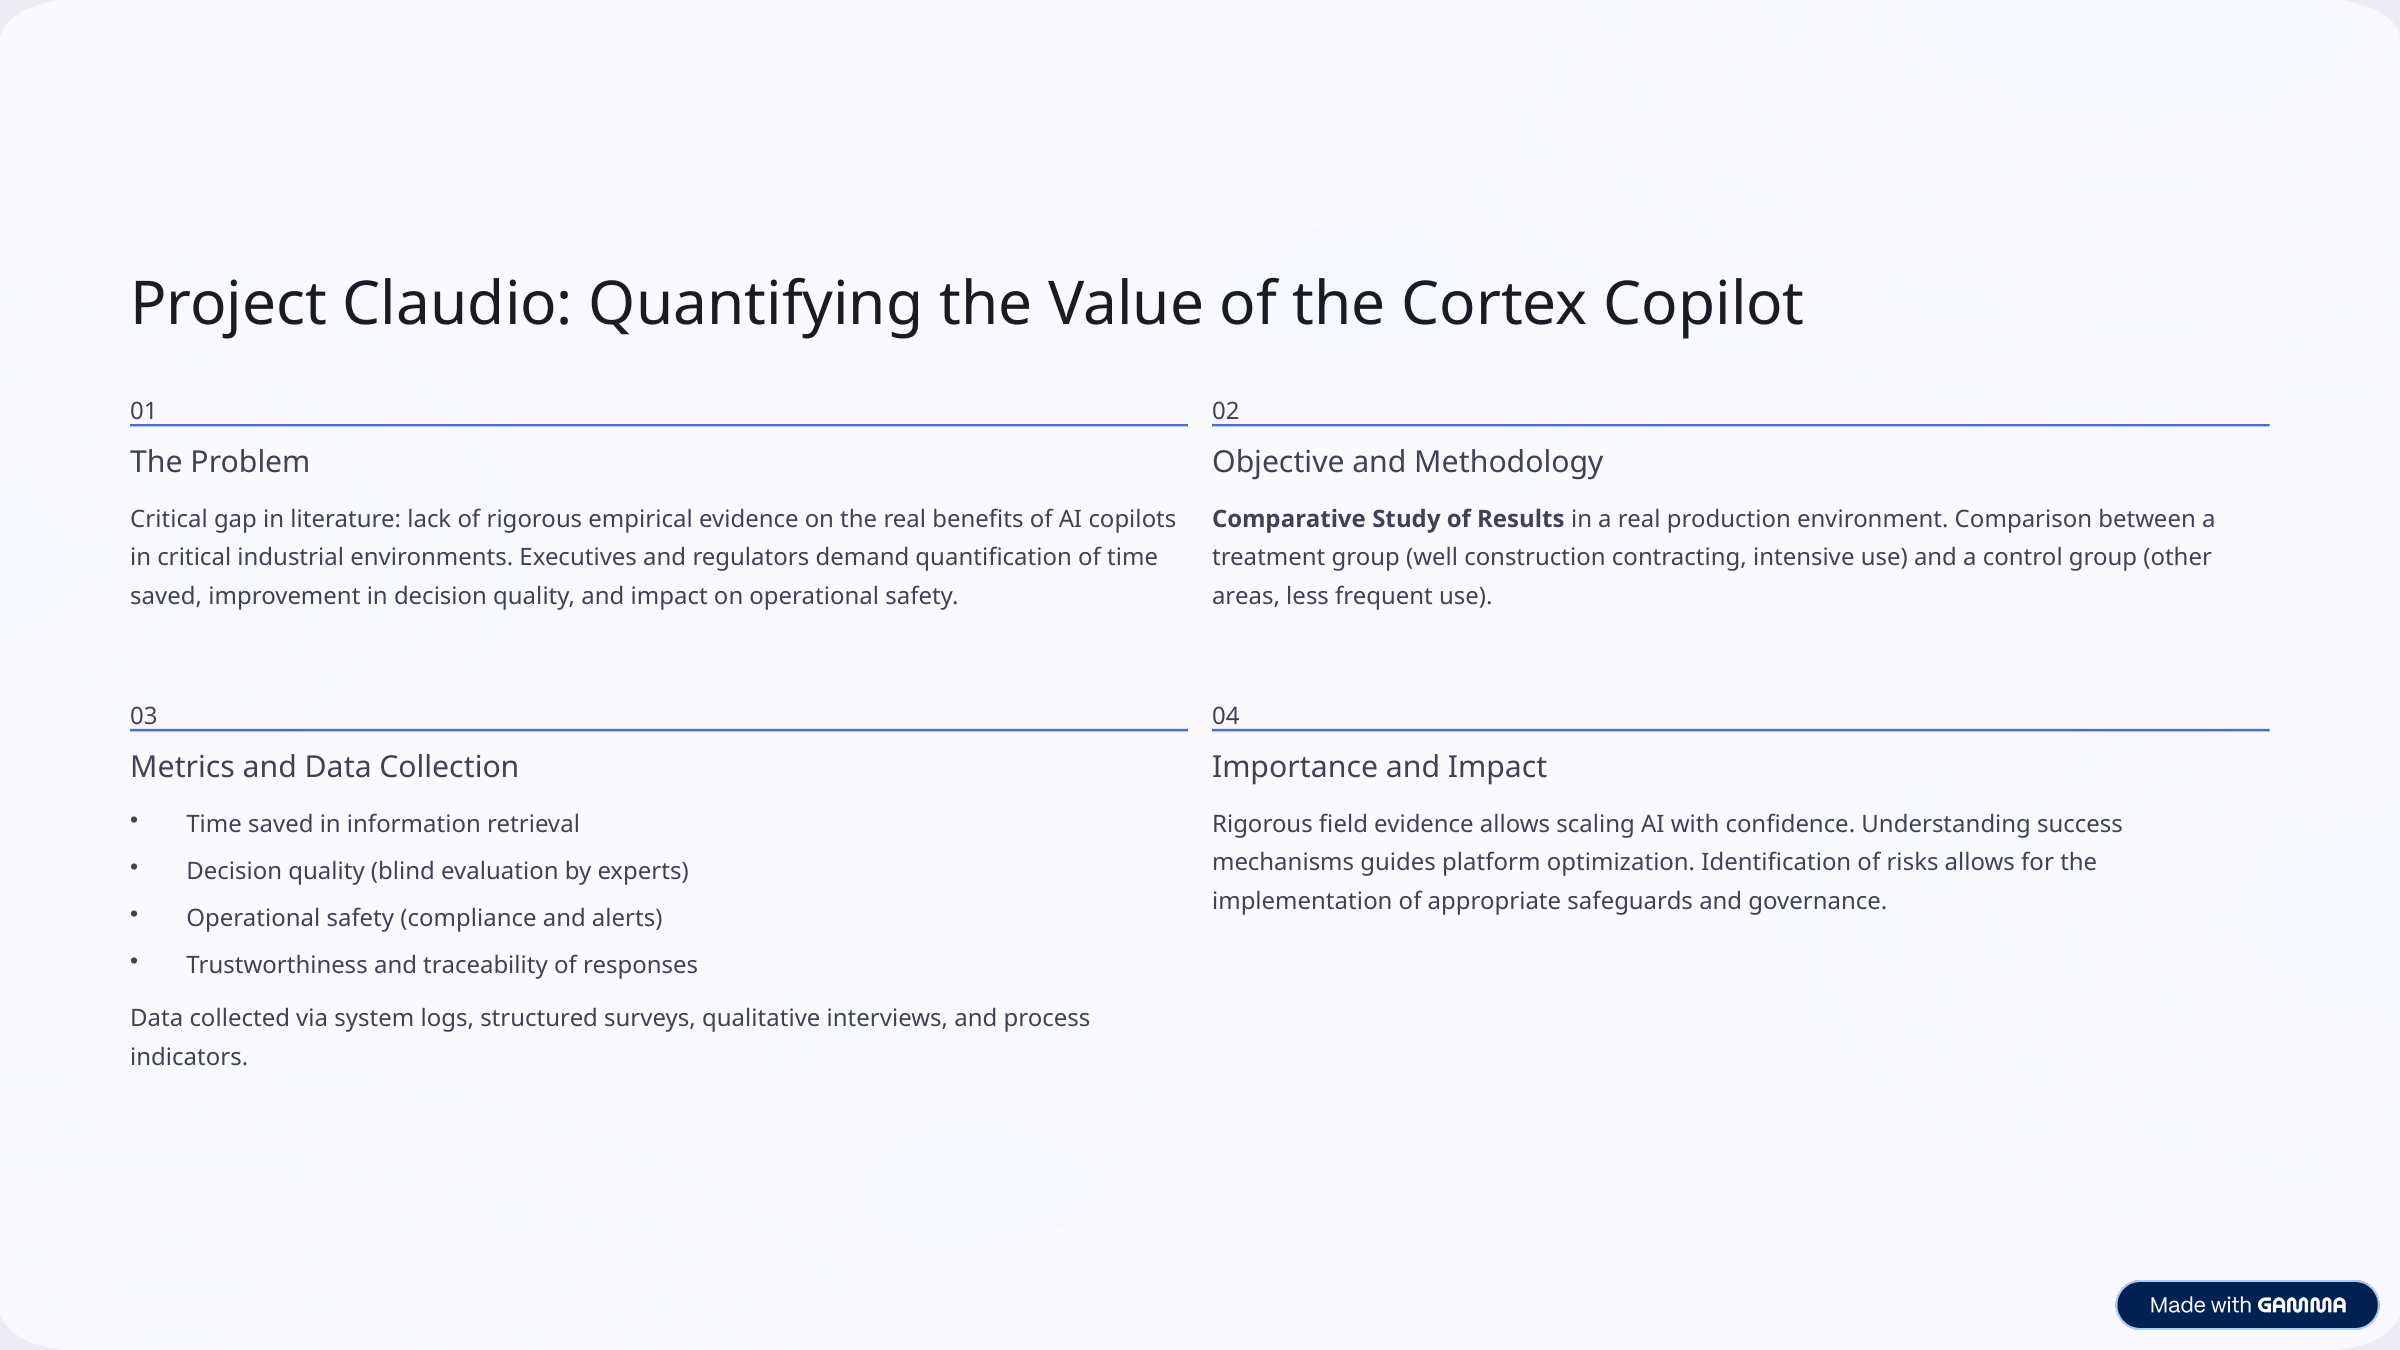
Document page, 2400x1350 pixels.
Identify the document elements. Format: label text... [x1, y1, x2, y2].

text_box 01 [130, 385, 155, 416]
text_box Data collected via system logs, structured surveys, qualitative interviews, and process indicators. [130, 992, 1188, 1071]
text_box Operational safety (compliance and alerts) [130, 892, 1188, 932]
text_box [1212, 728, 2270, 732]
text_box Decision quality (blind evaluation by experts) [130, 845, 1188, 885]
text_box Time saved in information retrieval [130, 798, 1188, 838]
text_box The Problem [130, 441, 433, 479]
text_box Rigorous field evidence allows scaling AI with confidence. Understanding success mechanisms guides platform optimization. Identification of risks allows for the implementation of appropriate safeguards and governance. [1212, 798, 2270, 915]
text_box Objective and Methodology [1212, 441, 1597, 479]
text_box Project Claudio: Quantifying the Value of the Cortex Copilot [130, 261, 1799, 338]
text_box 02 [1212, 385, 1237, 416]
text_box Importance and Impact [1212, 746, 1540, 784]
text_box 04 [1212, 690, 1237, 721]
text_box [130, 728, 1188, 732]
text_box Trustworthiness and traceability of responses [130, 939, 1188, 979]
picture [2106, 1271, 2389, 1339]
text_box Critical gap in literature: lack of rigorous empirical evidence on the real benefits of AI copilots in critical industrial environments. Executives and regulators demand quantification of time saved, improvement in decision quality, and impact on operational safety. [130, 493, 1188, 649]
text_box Comparative Study of Results in a real production environment. Comparison between a treatment group (well construction contracting, intensive use) and a control group (other areas, less frequent use). [1212, 493, 2270, 610]
text_box Metrics and Data Collection [130, 746, 523, 784]
text_box 03 [130, 690, 155, 721]
